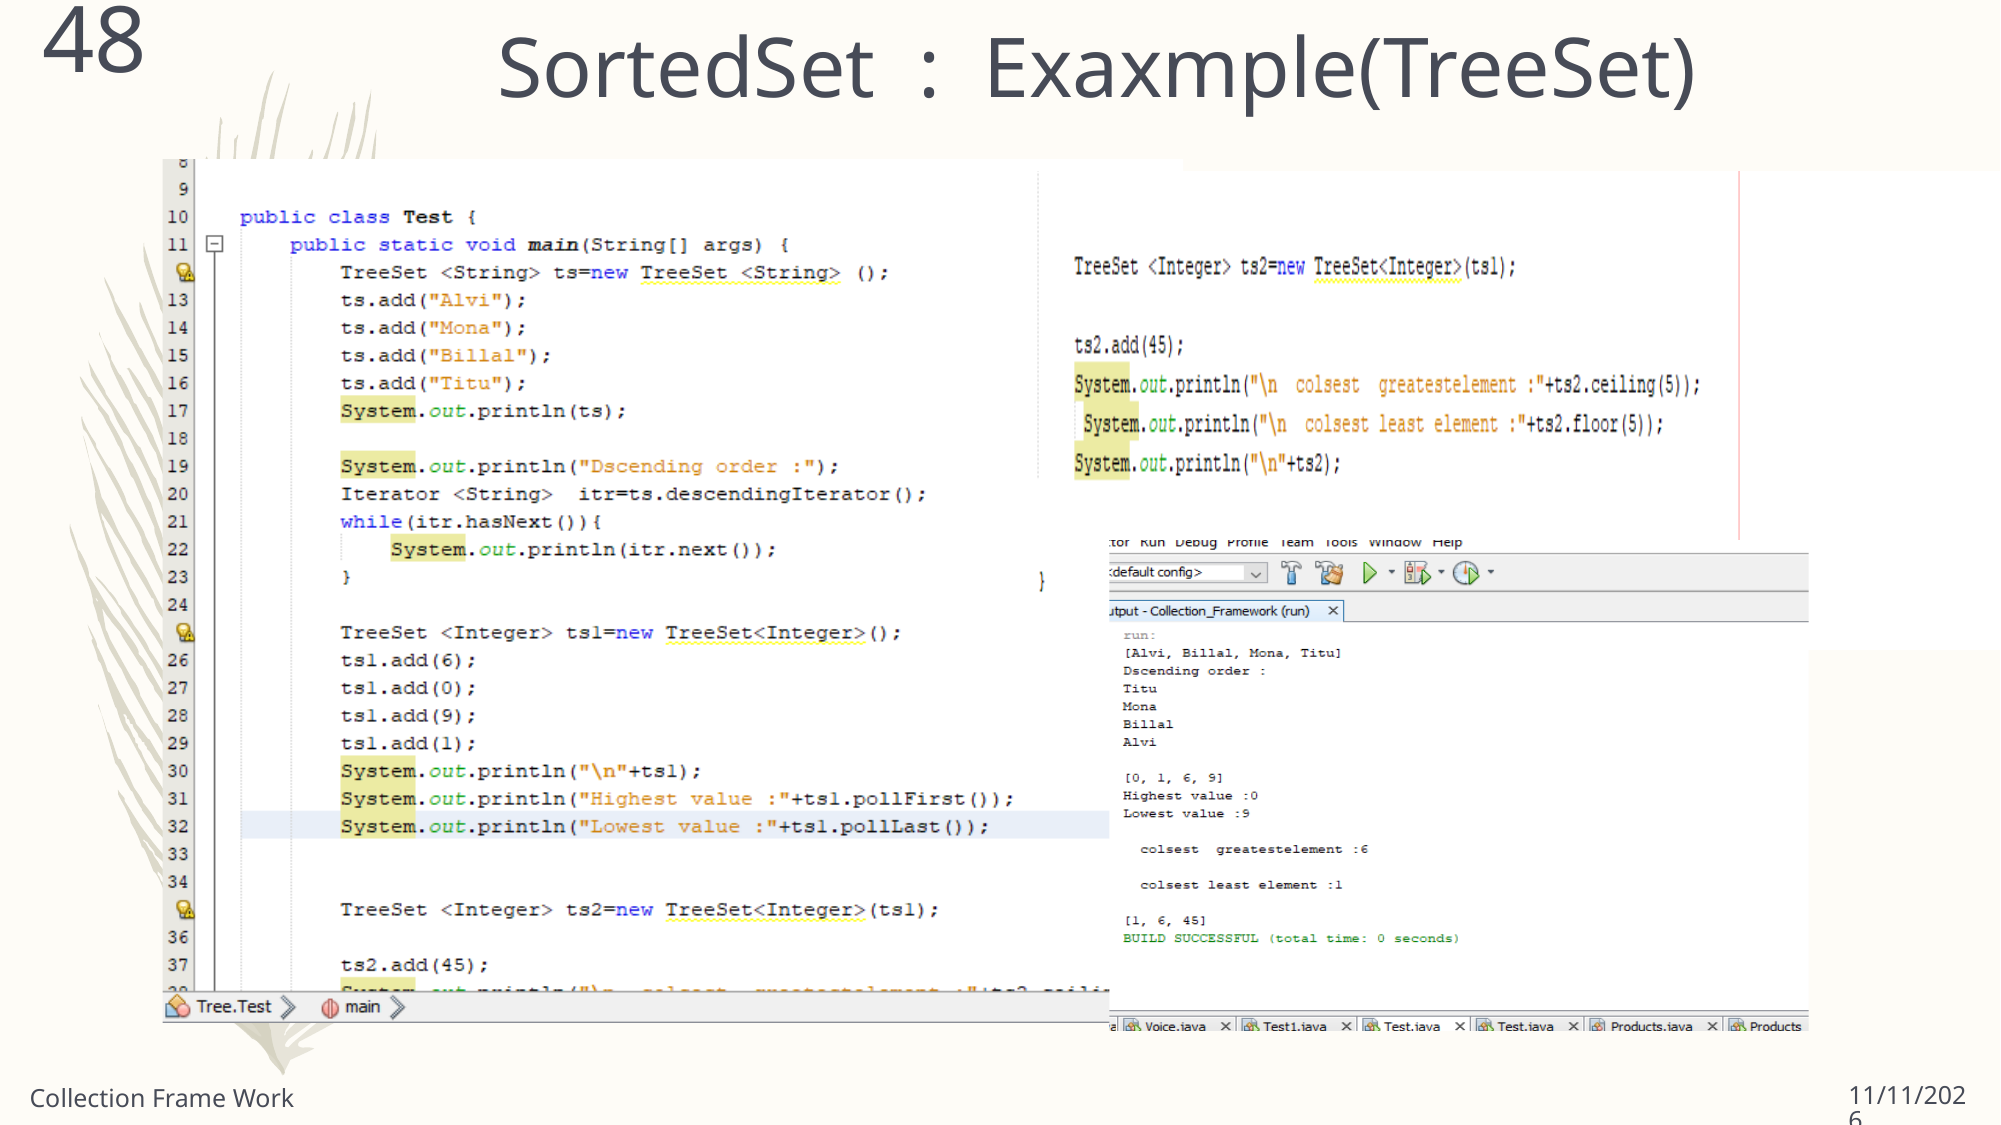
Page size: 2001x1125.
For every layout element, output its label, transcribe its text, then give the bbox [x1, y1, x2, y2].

picture [1010, 171, 2001, 1032]
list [162, 159, 1184, 1023]
title SortedSet : Exaxmple(TreeSet) [482, 11, 1922, 126]
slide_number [1833, 1080, 1990, 1113]
footer Collection Frame Work [14, 1081, 323, 1114]
slide_number 48 [18, 11, 163, 114]
